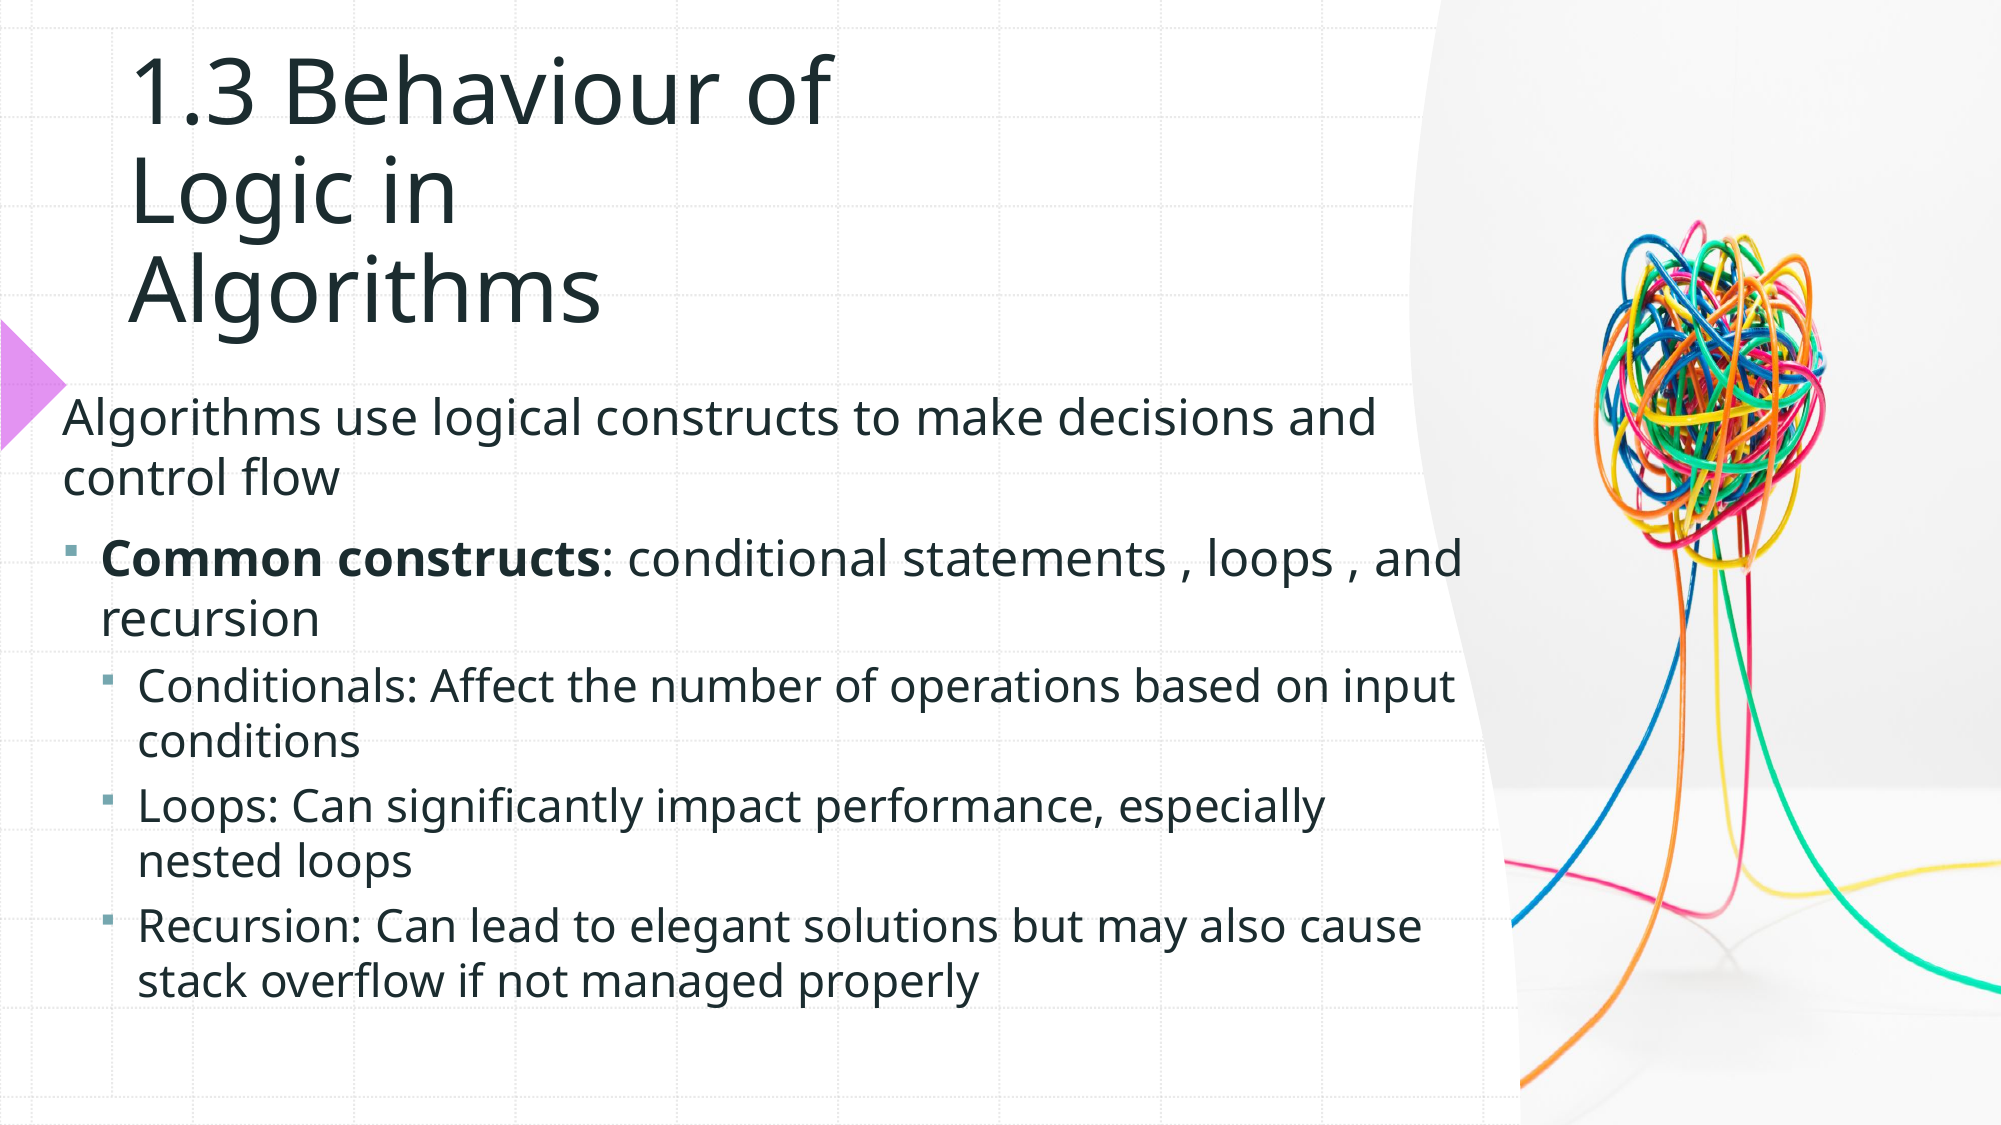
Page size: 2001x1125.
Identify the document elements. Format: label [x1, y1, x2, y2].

text_box [0, 0, 1409, 1125]
picture [1409, 0, 2001, 1125]
